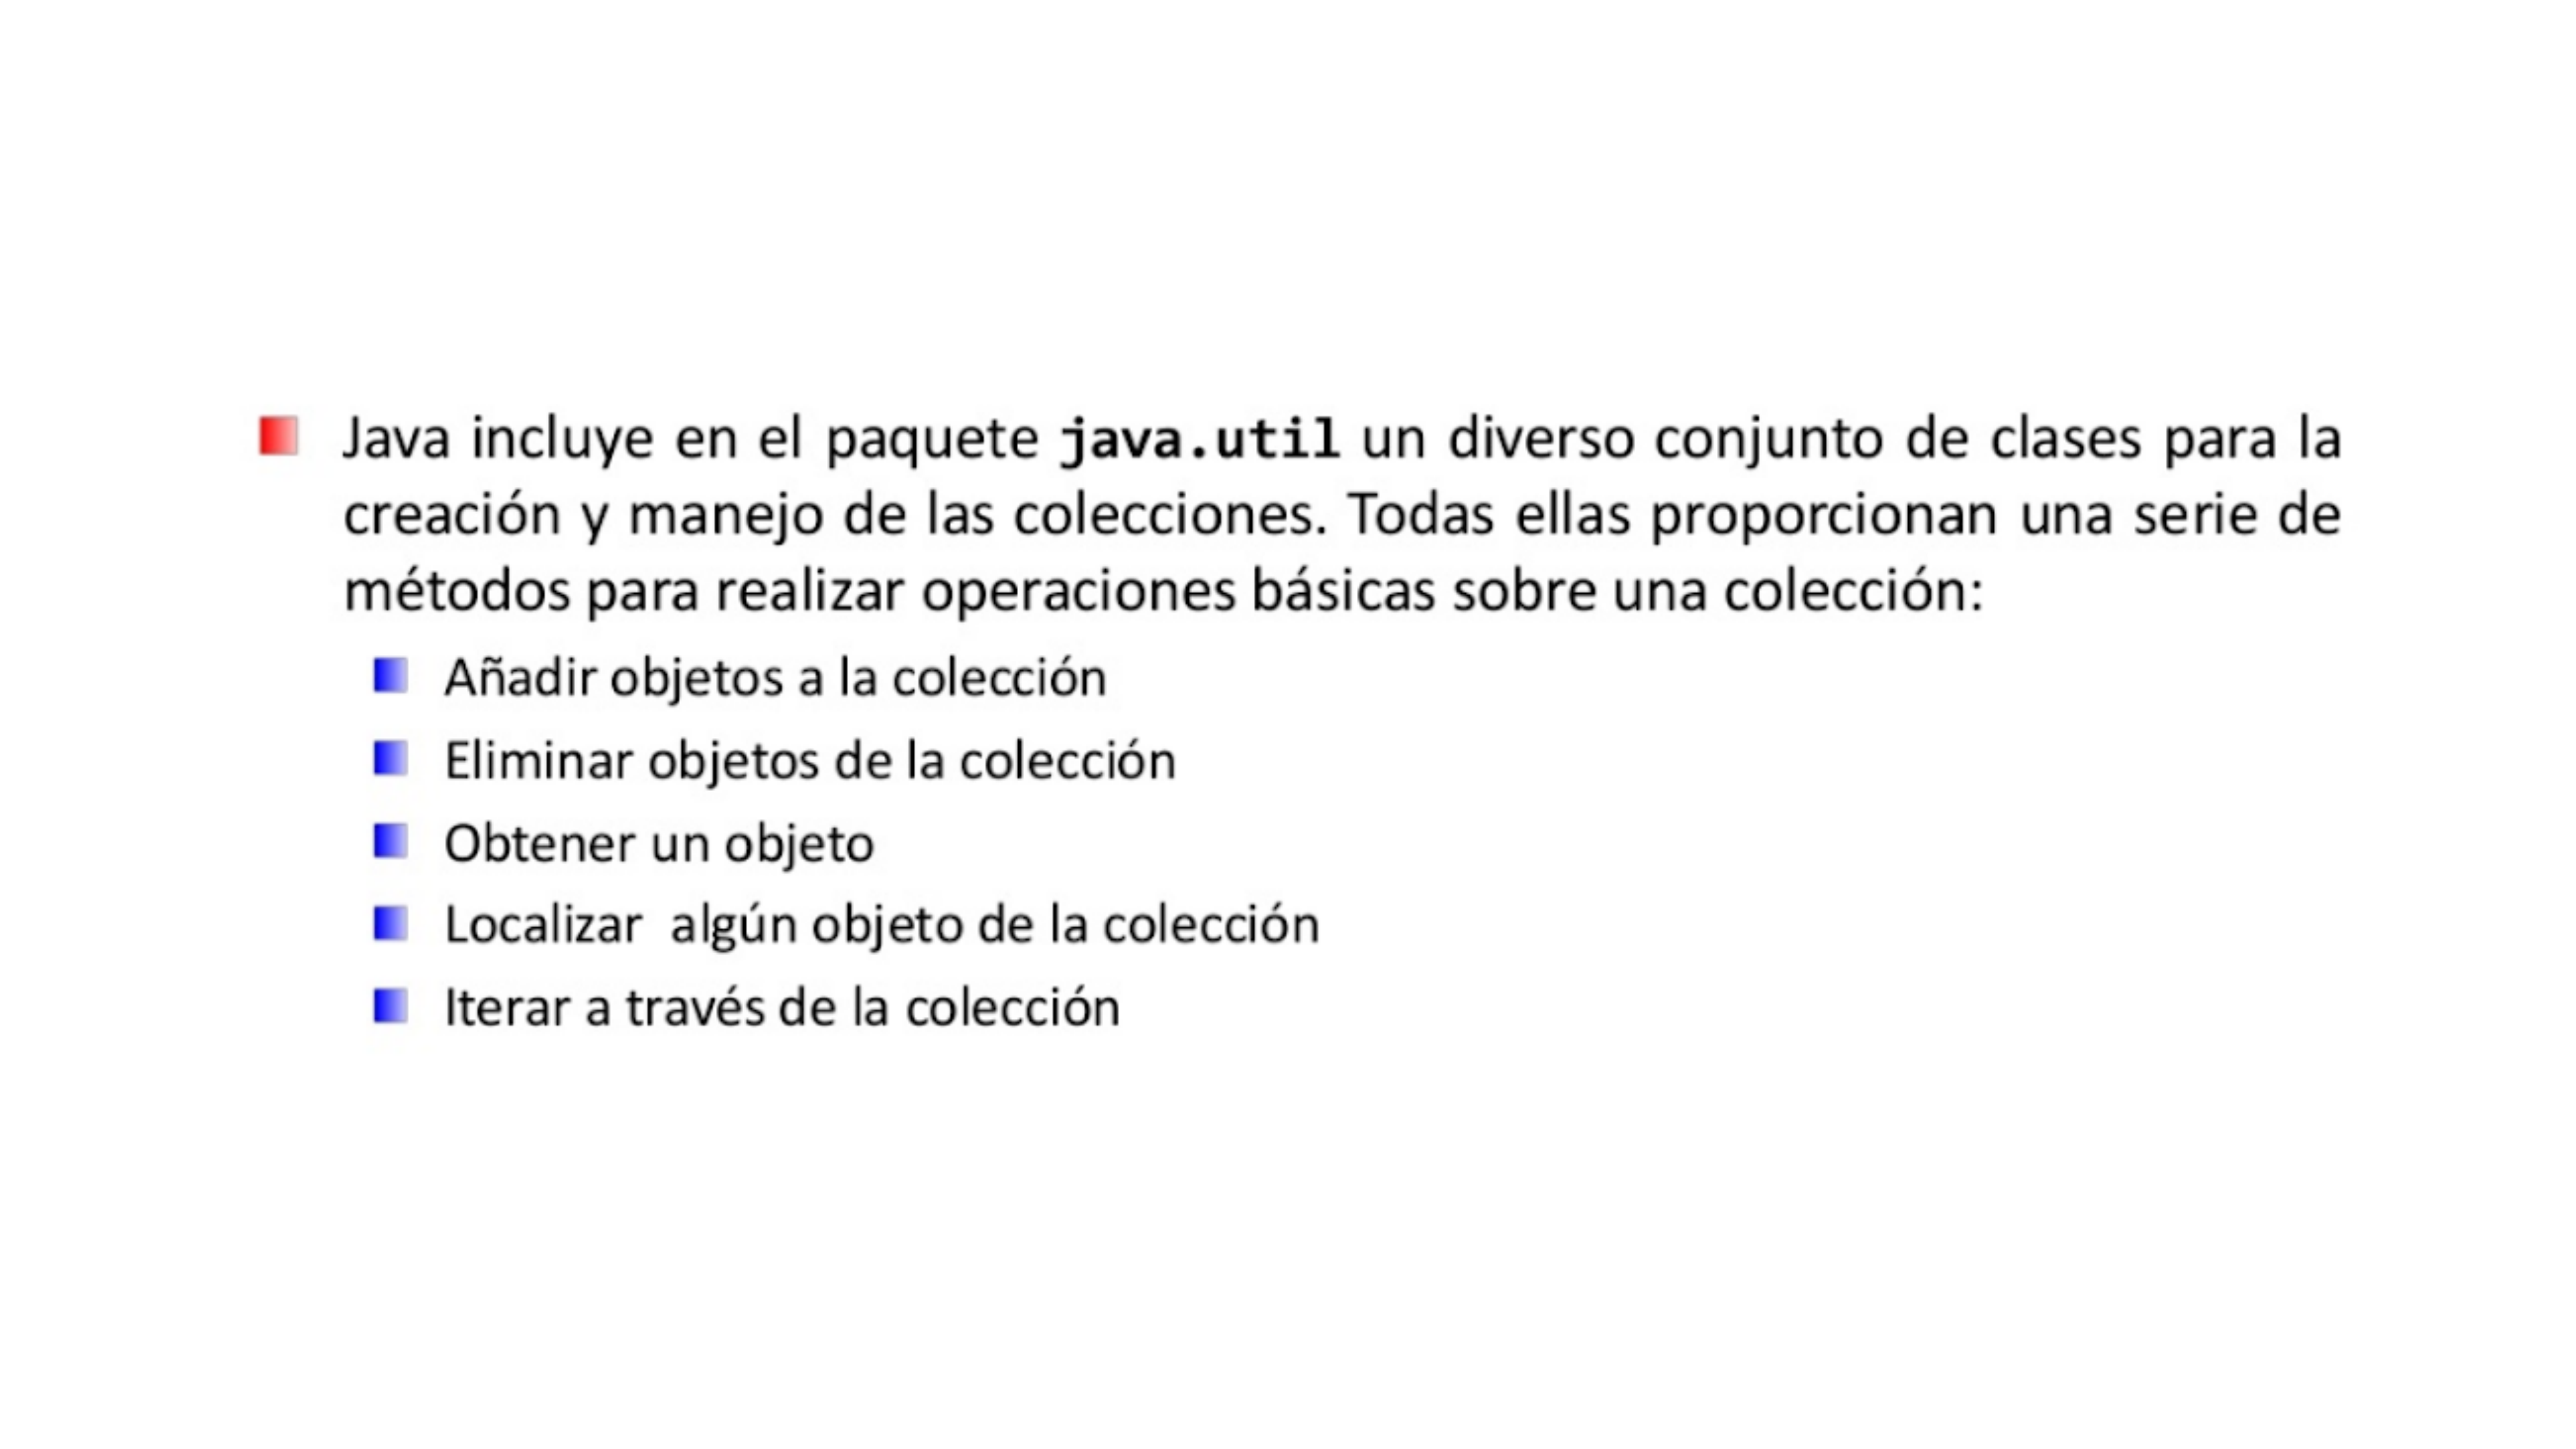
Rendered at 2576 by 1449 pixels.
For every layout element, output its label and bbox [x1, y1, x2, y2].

picture [222, 374, 2416, 1088]
